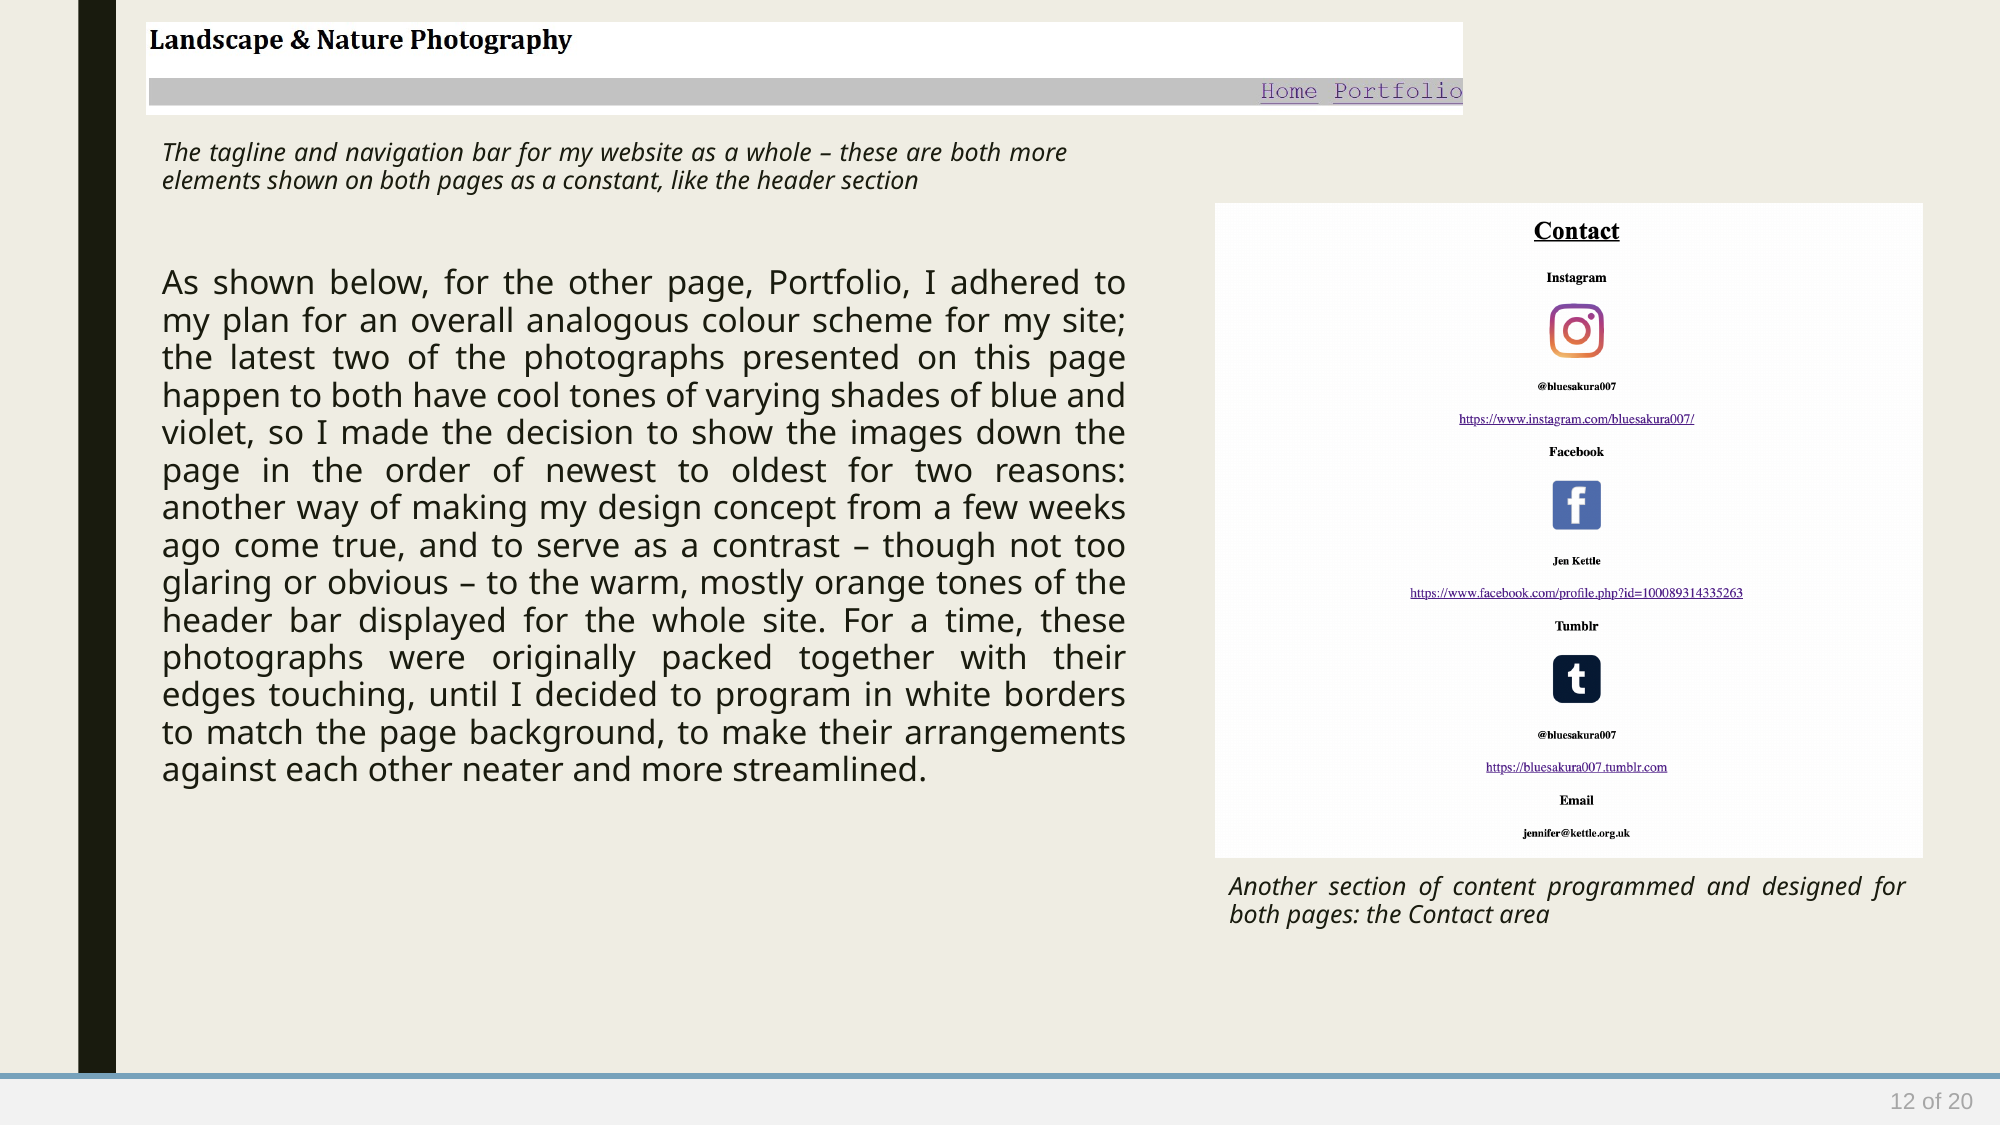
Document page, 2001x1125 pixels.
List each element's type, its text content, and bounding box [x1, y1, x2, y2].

picture [146, 22, 1463, 115]
text_box As shown below, for the other page, Portfolio, I adhered to my plan for an overall analogous colour scheme for my site; the latest two of the photographs presented on this page happen to both have cool tones of varying shades of blue and violet, so I made the decision to show the images down the page in the order of newest to oldest for two reasons: another way of making my design concept from a few weeks ago come true, and to serve as a contrast – though not too glaring or obvious – to the warm, mostly orange tones of the header bar displayed for the whole site. For a time, these photographs were originally packed together with their edges touching, until I decided to program in white borders to match the page background, to make their arrangements against each other neater and more streamlined. [146, 257, 1143, 986]
text_box The tagline and navigation bar for my website as a whole – these are both more elements shown on both pages as a constant, like the header section [146, 131, 1085, 257]
text_box [0, 1079, 2000, 1125]
picture [1214, 202, 1923, 858]
text_box Another section of content programmed and designed for both pages: the Contact area [1214, 865, 1923, 1025]
text_box 12 of 20 [1858, 1083, 1989, 1117]
